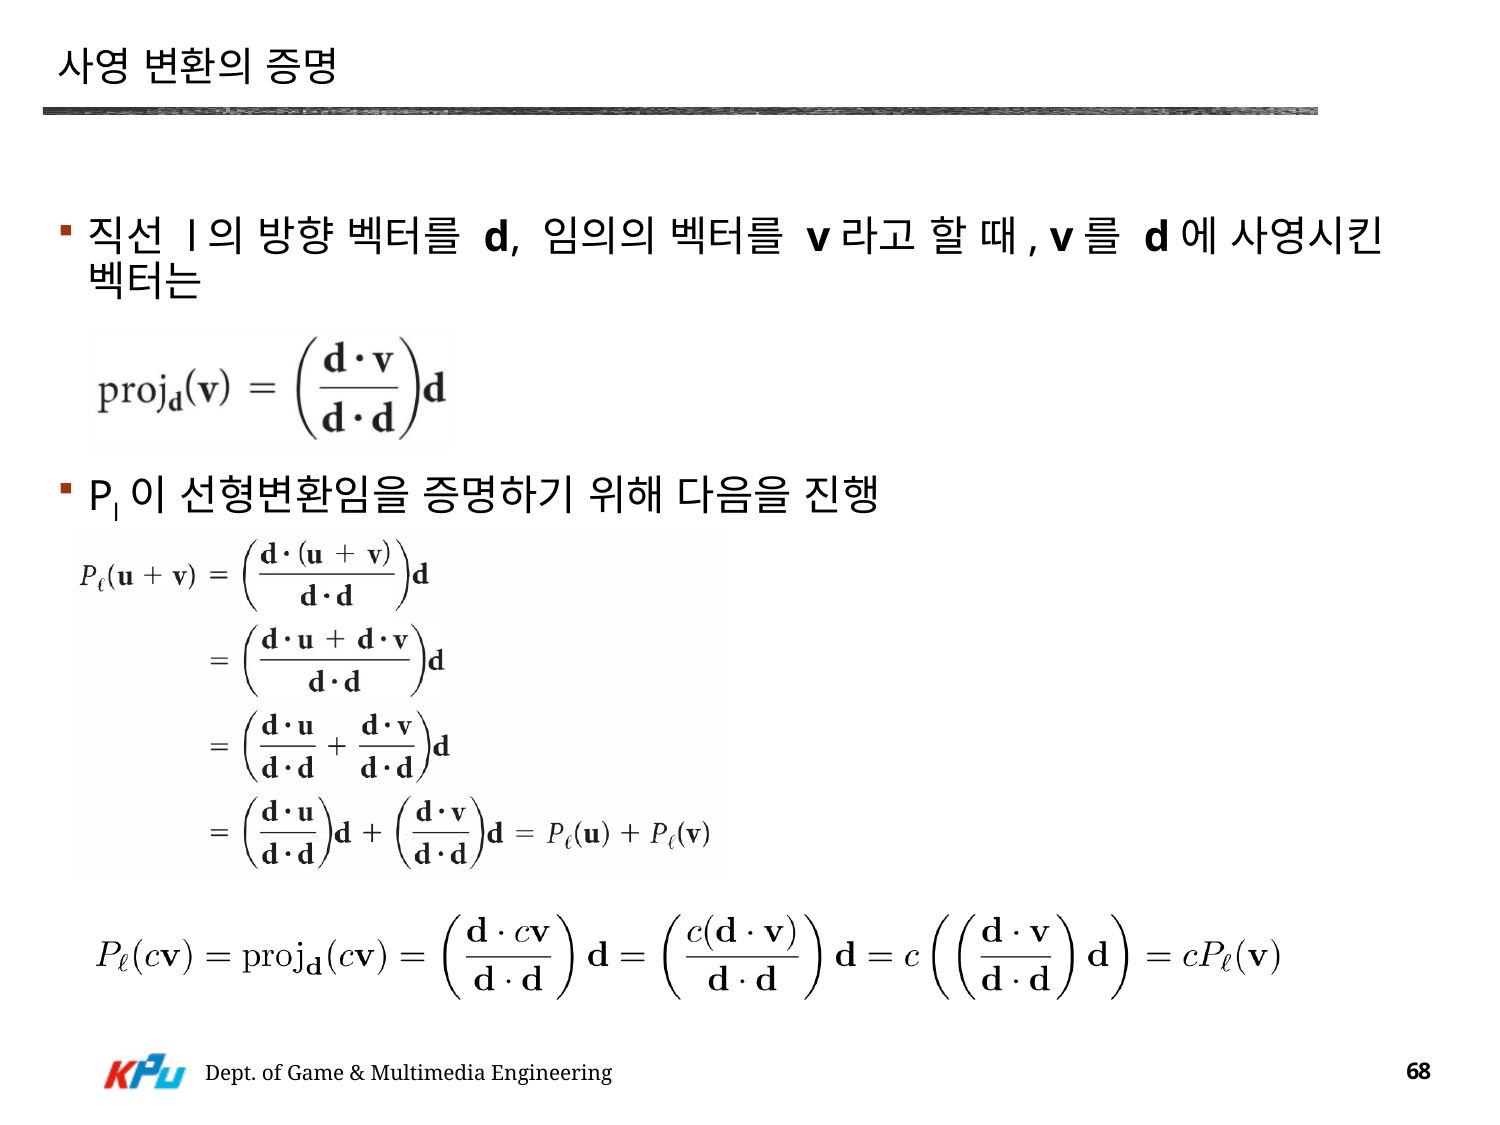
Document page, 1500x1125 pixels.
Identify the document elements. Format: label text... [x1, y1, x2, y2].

picture [87, 329, 451, 452]
slide_number 68 [1379, 1042, 1459, 1103]
footer Dept. of Game & Multimedia Engineering [190, 1042, 879, 1103]
picture [71, 531, 725, 881]
picture [87, 907, 1284, 1002]
list 직선 l의 방향 벡터를 d, 임의의 벡터를 v라고 할 때, v를 d에 사영시킨 벡터는 Pl이 선형변환임을 증명하기 위해 다음을 진행 [42, 207, 1458, 1013]
picture [92, 1030, 191, 1120]
title 사영 변환의 증명 [42, 39, 1458, 98]
